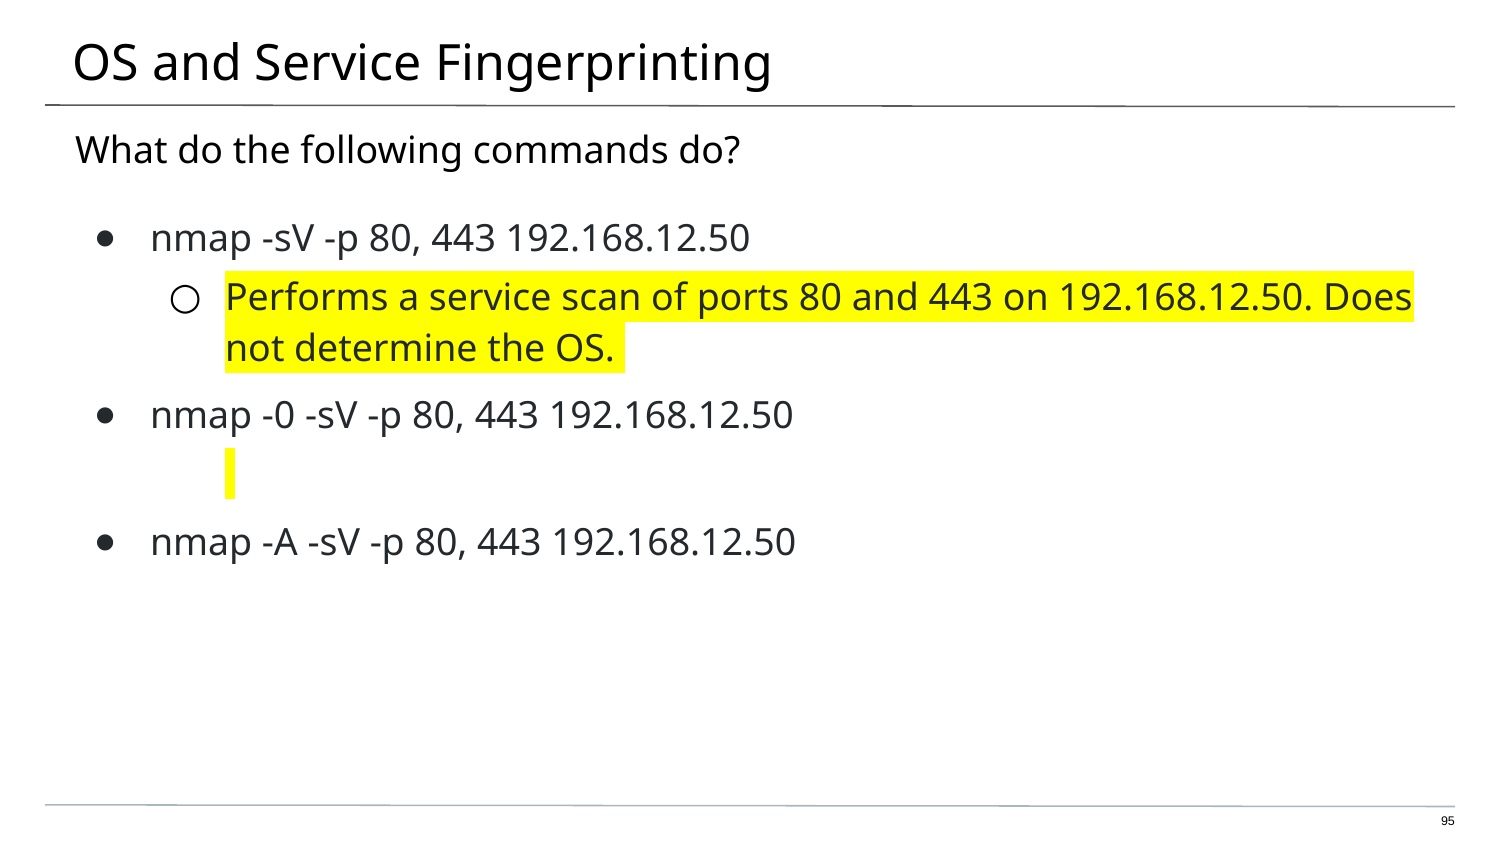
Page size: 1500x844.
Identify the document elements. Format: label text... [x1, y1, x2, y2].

subtitle What do the following commands do? [0, 110, 1500, 171]
title OS and Service Fingerprinting [0, 0, 1500, 88]
slide_number 95 [1412, 813, 1455, 831]
list nmap -sV -p 80, 443 192.168.12.50 Performs a service scan of ports 80 and 443 on 192.168.12.50. Does not determine the OS. nmap -0 -sV -p 80, 443 192.168.12.50 nmap -A -sV -p 80, 443 192.168.12.50 [0, 208, 1500, 805]
